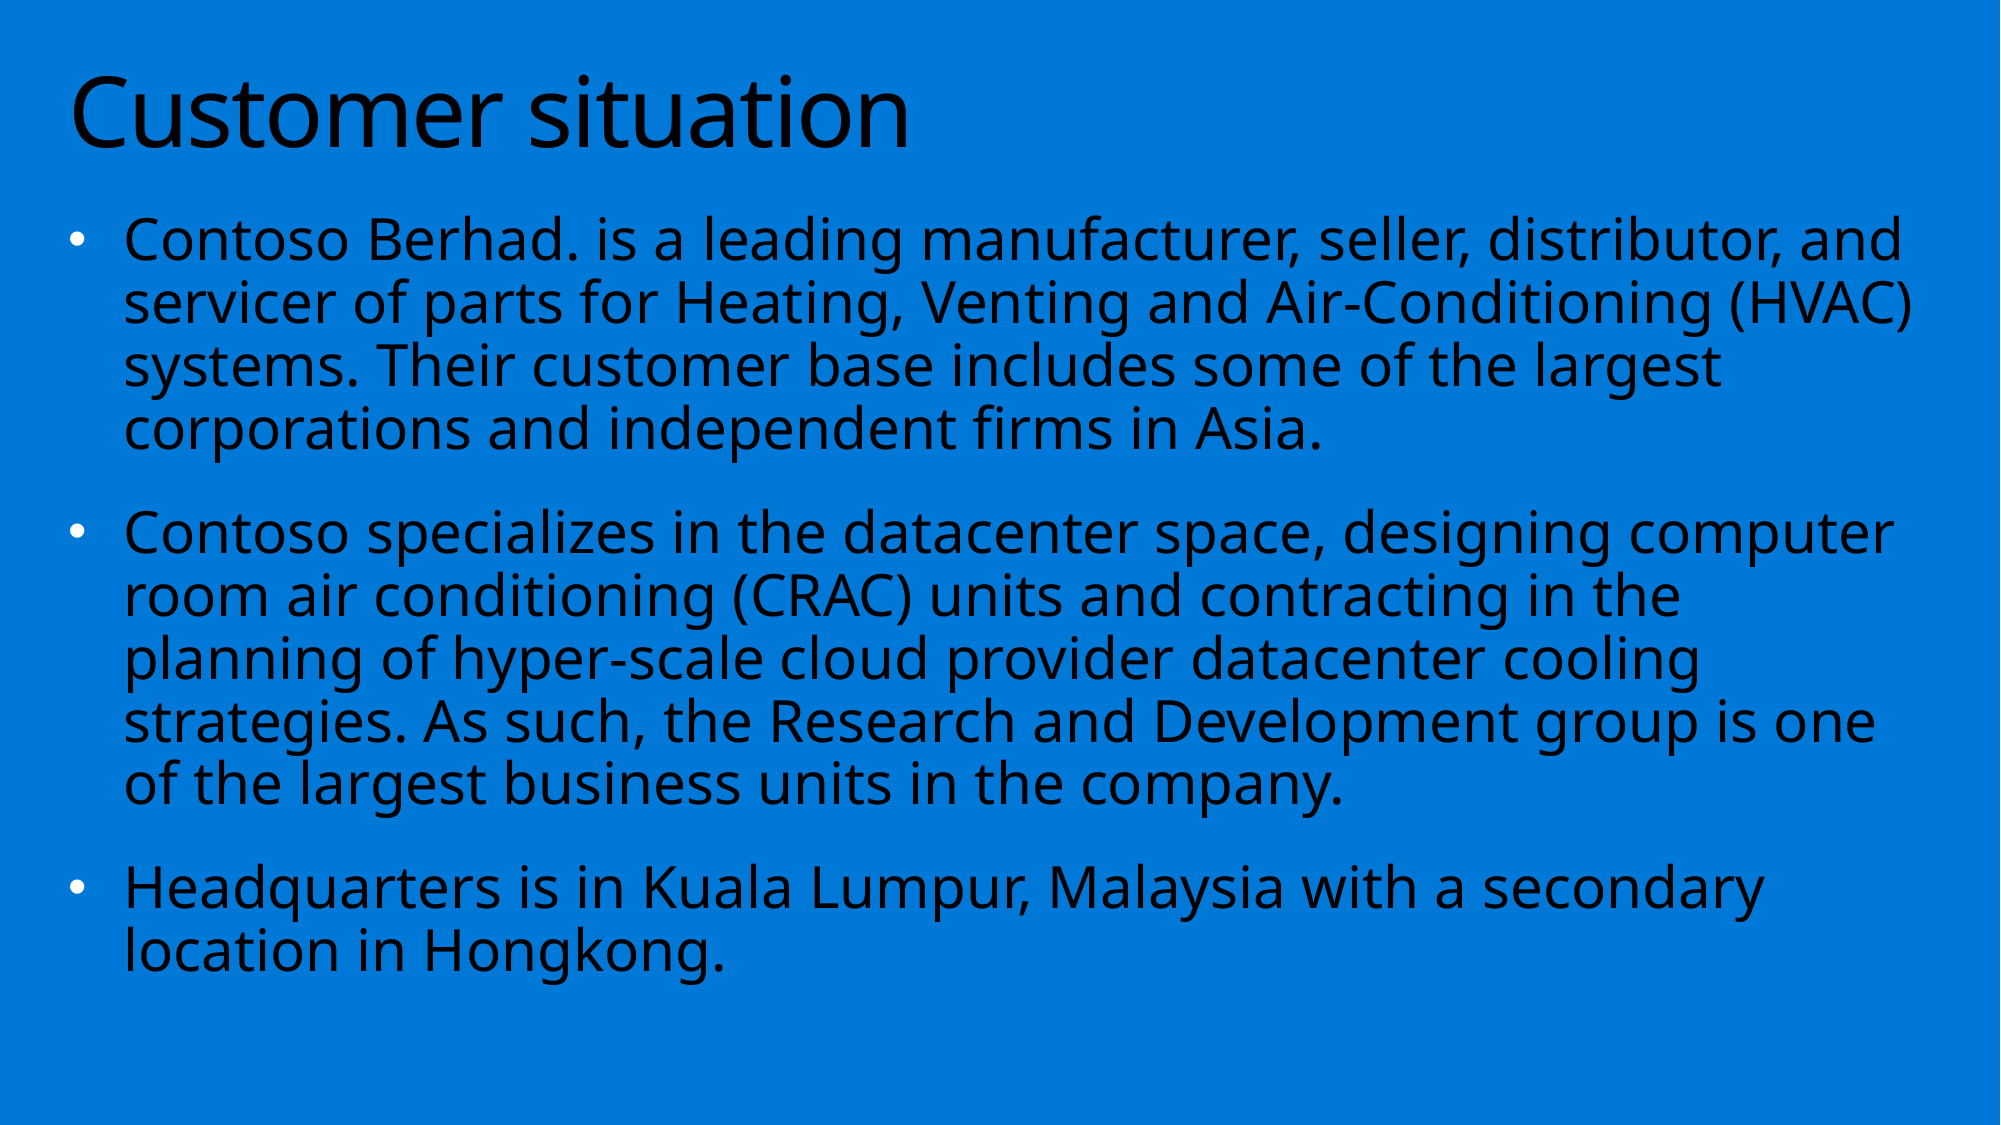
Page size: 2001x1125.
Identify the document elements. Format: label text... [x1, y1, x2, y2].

list Contoso Berhad. is a leading manufacturer, seller, distributor, and servicer of parts for Heating, Venting and Air-Conditioning (HVAC) systems. Their customer base includes some of the largest corporations and independent firms in Asia. Contoso specializes in the datacenter space, designing computer room air conditioning (CRAC) units and contracting in the planning of hyper-scale cloud provider datacenter cooling strategies. As such, the Research and Development group is one of the largest business units in the company. Headquarters is in Kuala Lumpur, Malaysia with a secondary location in Hongkong. [44, 196, 1956, 951]
title Customer situation [44, 47, 1957, 196]
